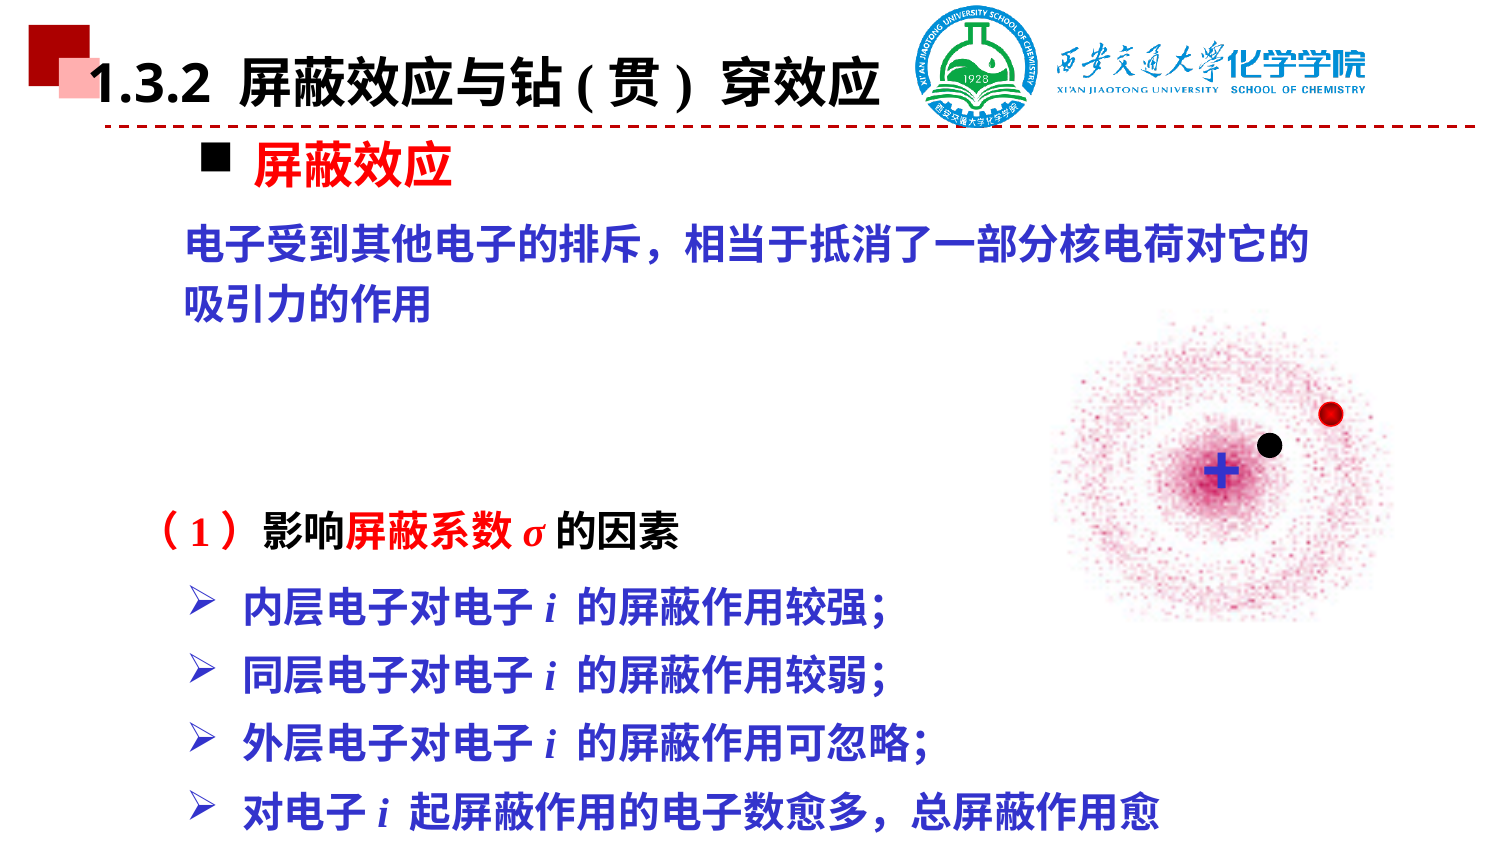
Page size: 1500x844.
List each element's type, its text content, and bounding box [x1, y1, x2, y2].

picture [915, 5, 967, 40]
text_box 内层电子对电子i 的屏蔽作用较强； 同层电子对电子i 的屏蔽作用较弱； 外层电子对电子i 的屏蔽作用可忽略； 对电子i 起屏蔽作用的电子数愈多，总屏蔽作用愈强。 [171, 563, 1253, 844]
text_box 电子受到其他电子的排斥，相当于抵消了一部分核电荷对它的吸引力的作用 [112, 200, 1367, 336]
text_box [985, 256, 1436, 659]
text_box （1）影响屏蔽系数σ的因素 [123, 497, 696, 563]
picture [937, 5, 1365, 128]
text_box 1.3.2 屏蔽效应与钻(贯) 穿效应 [72, 40, 983, 121]
text_box 屏蔽效应 [183, 126, 1018, 200]
picture [915, 121, 955, 126]
